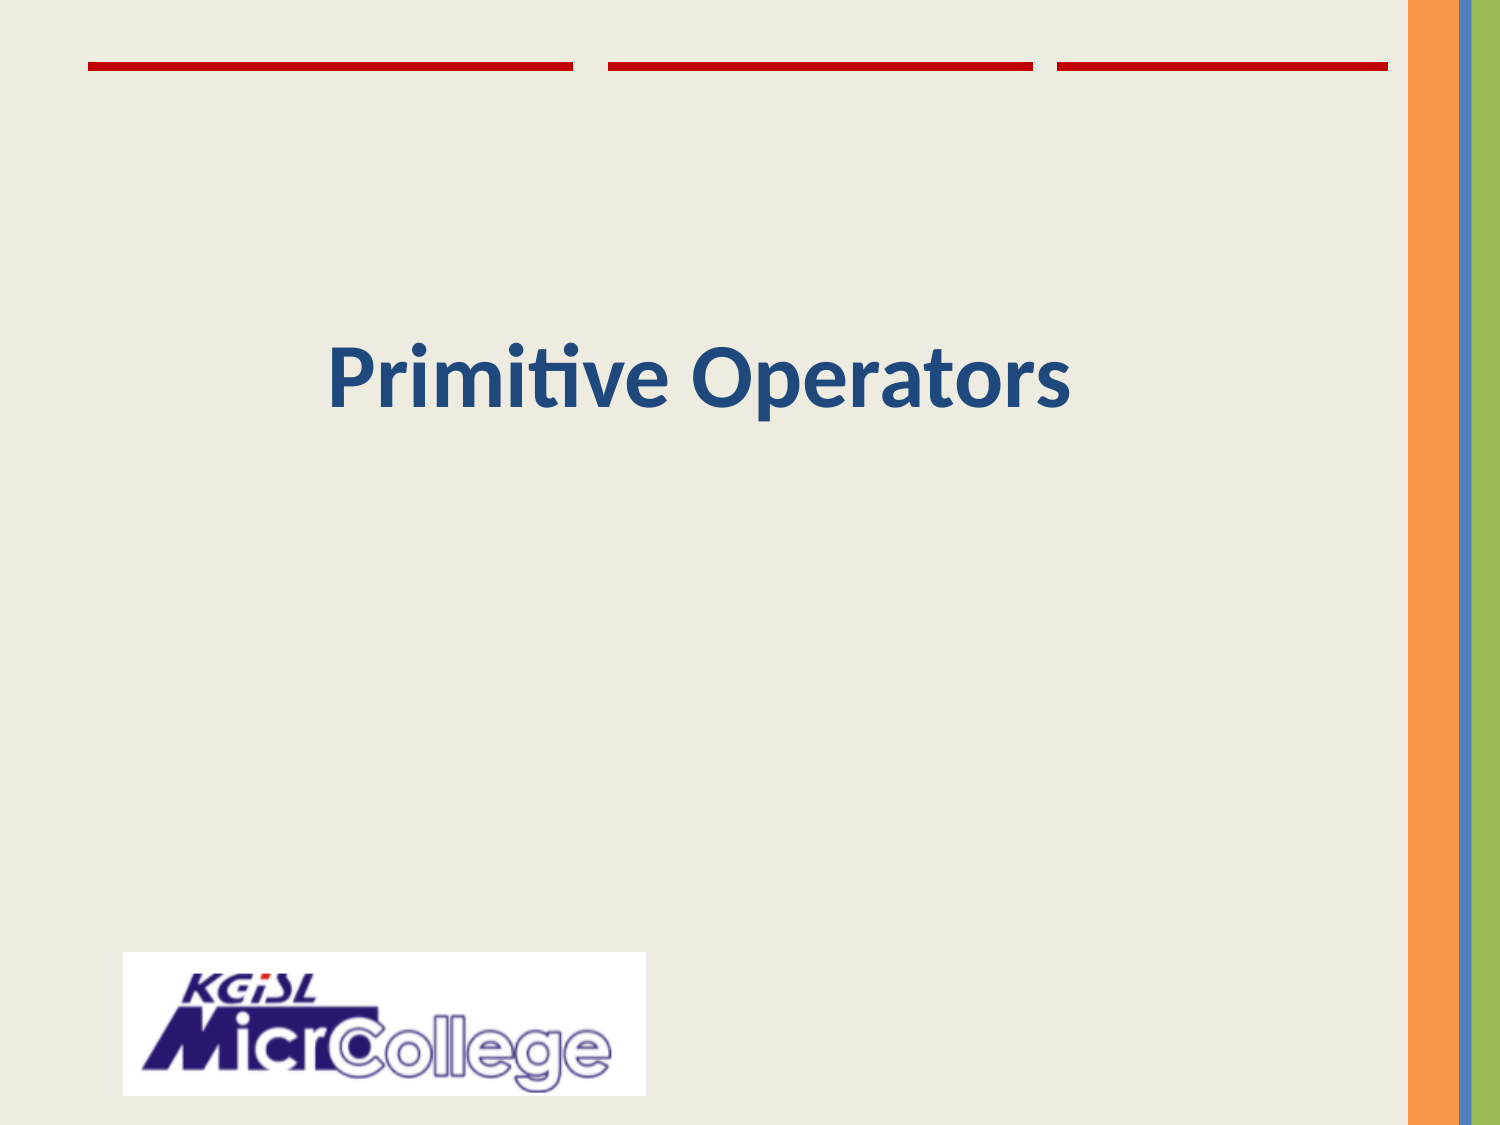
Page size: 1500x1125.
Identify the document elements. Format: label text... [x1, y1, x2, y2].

picture [123, 951, 647, 1097]
list Primitive Operators [87, 90, 1313, 1100]
